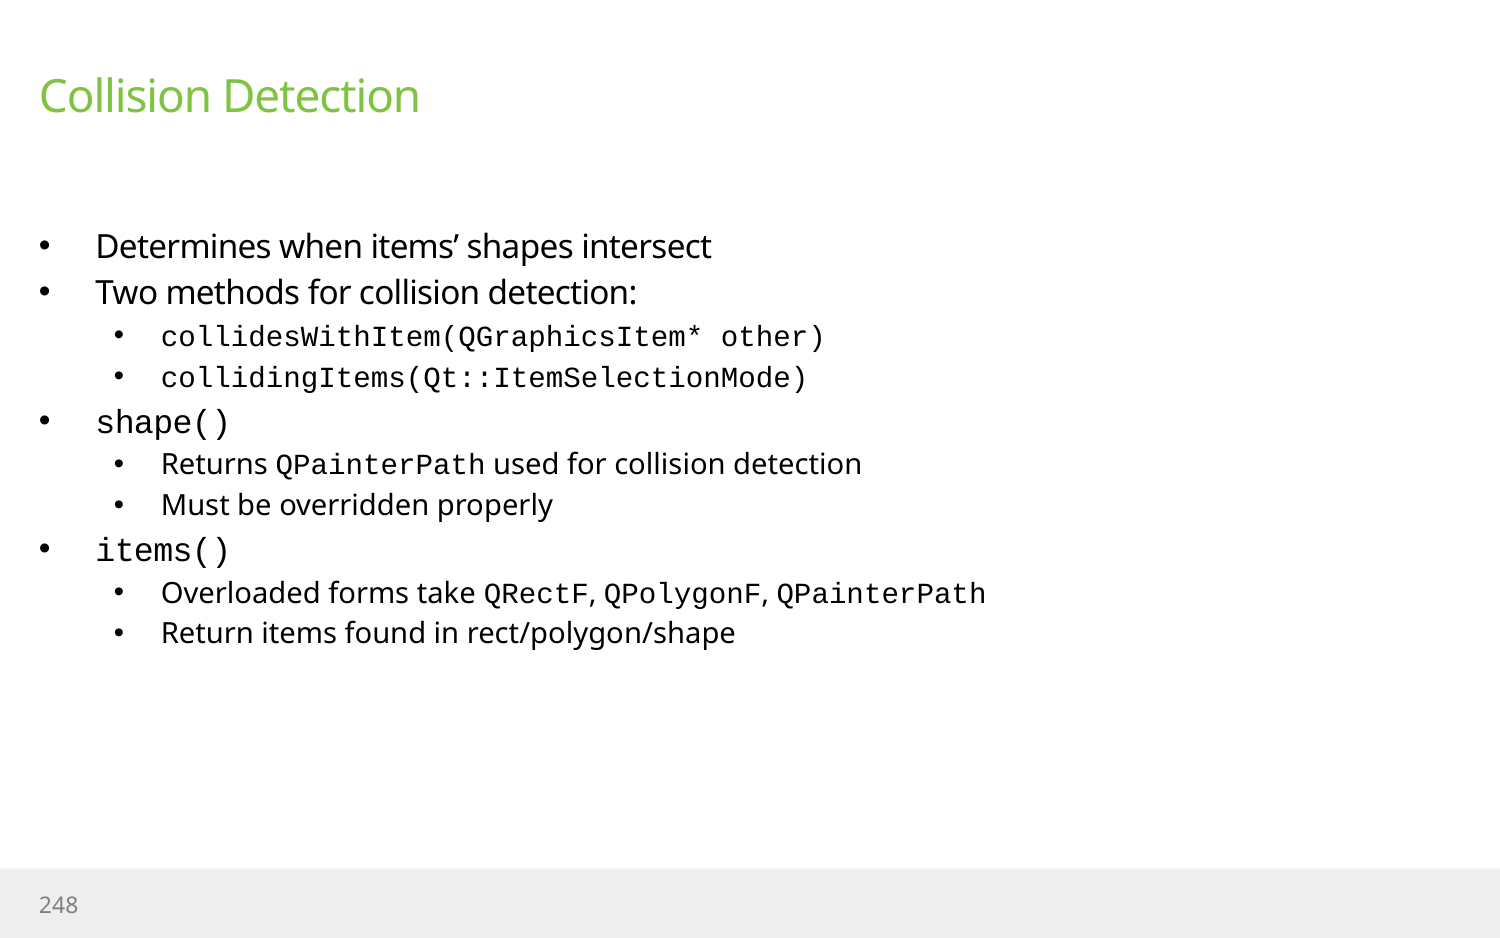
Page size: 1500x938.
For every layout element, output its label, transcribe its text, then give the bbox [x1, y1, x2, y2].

list Determines when items’ shapes intersect Two methods for collision detection: collidesWithItem(QGraphicsItem* other) collidingItems(Qt::ItemSelectionMode) shape() Returns QPainterPath used for collision detection Must be overridden properly items() Overloaded forms take QRectF, QPolygonF, QPainterPath Return items found in rect/polygon/shape [39, 224, 1471, 846]
slide_number 248 [39, 892, 410, 921]
title Collision Detection [39, 66, 1052, 195]
